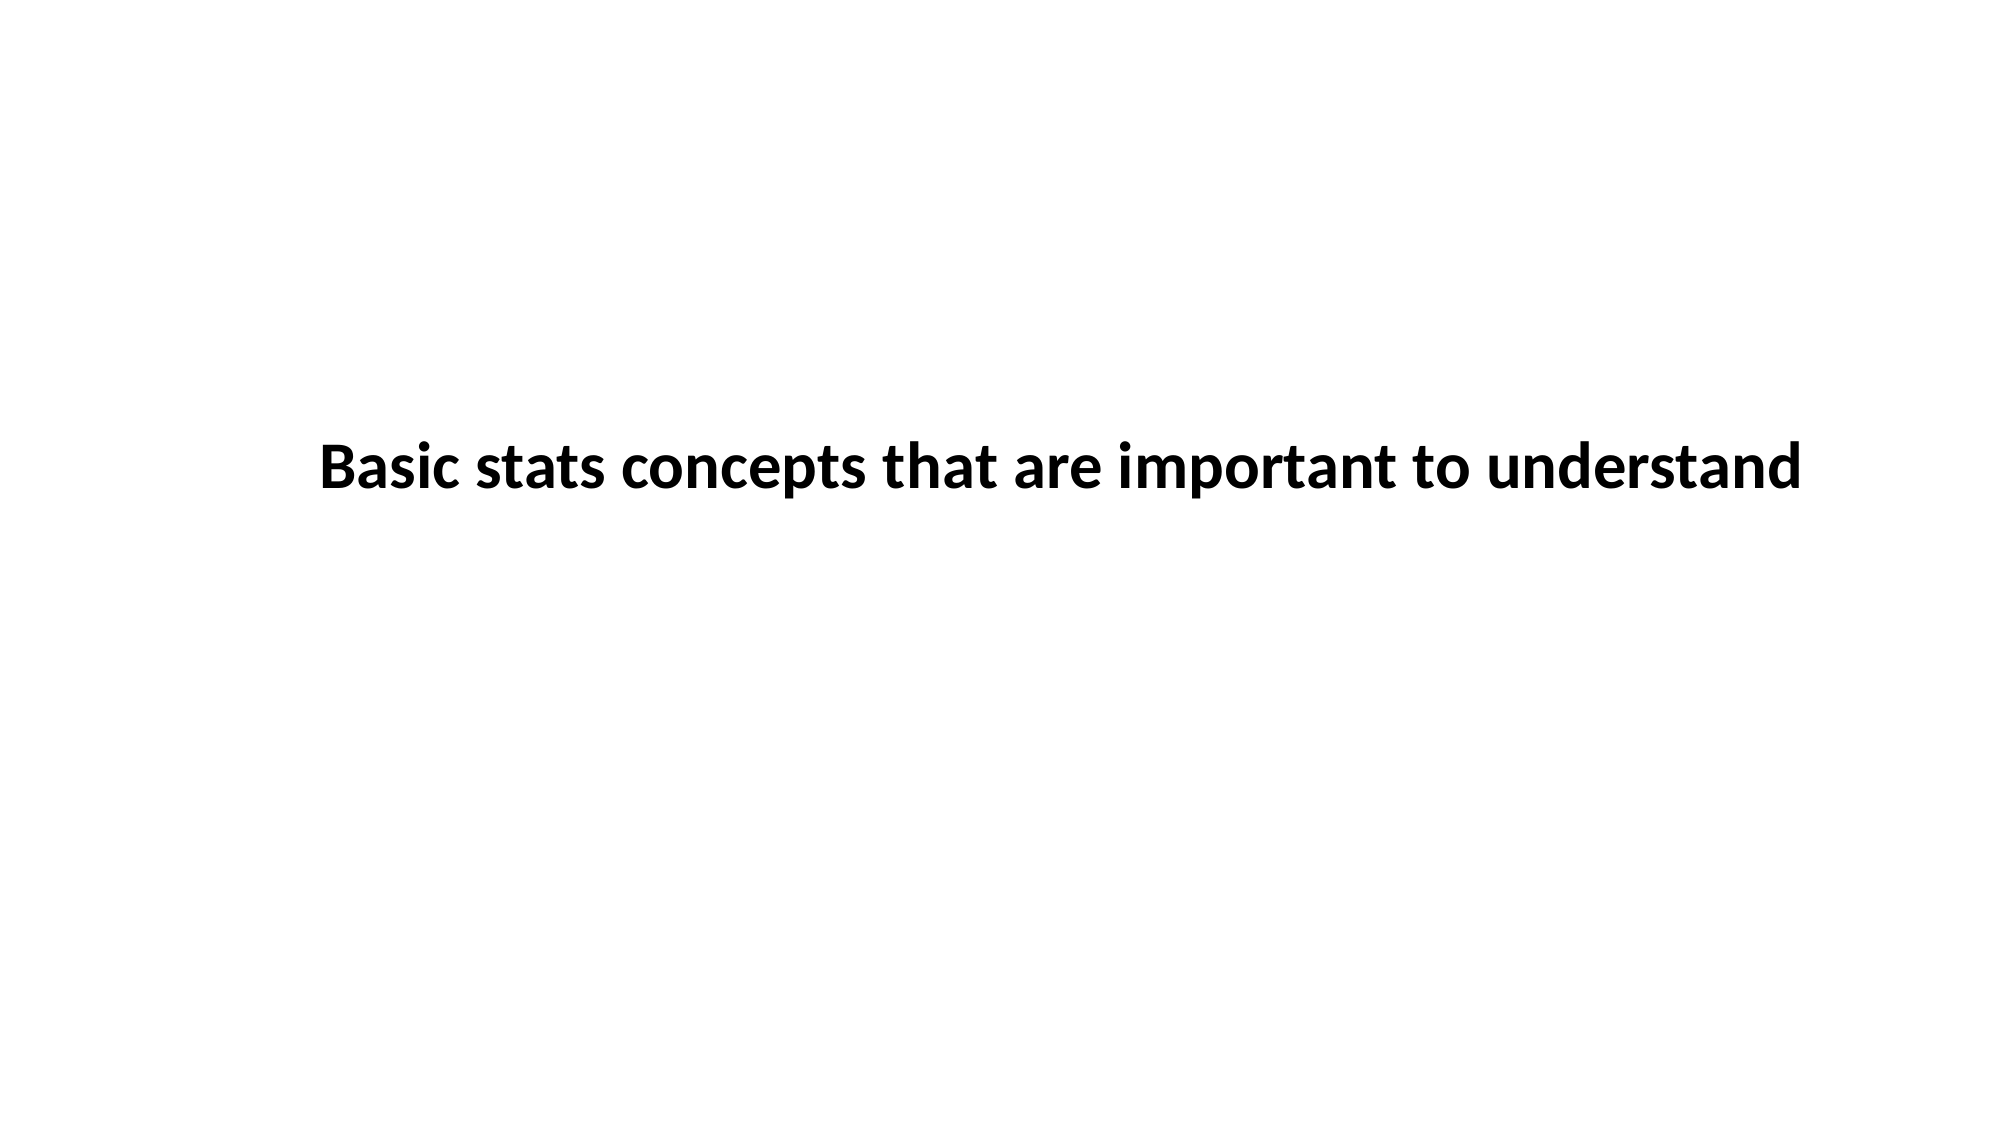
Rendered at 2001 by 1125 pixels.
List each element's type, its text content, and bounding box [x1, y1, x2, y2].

text_box Basic stats concepts that are important to understand [304, 414, 1819, 510]
